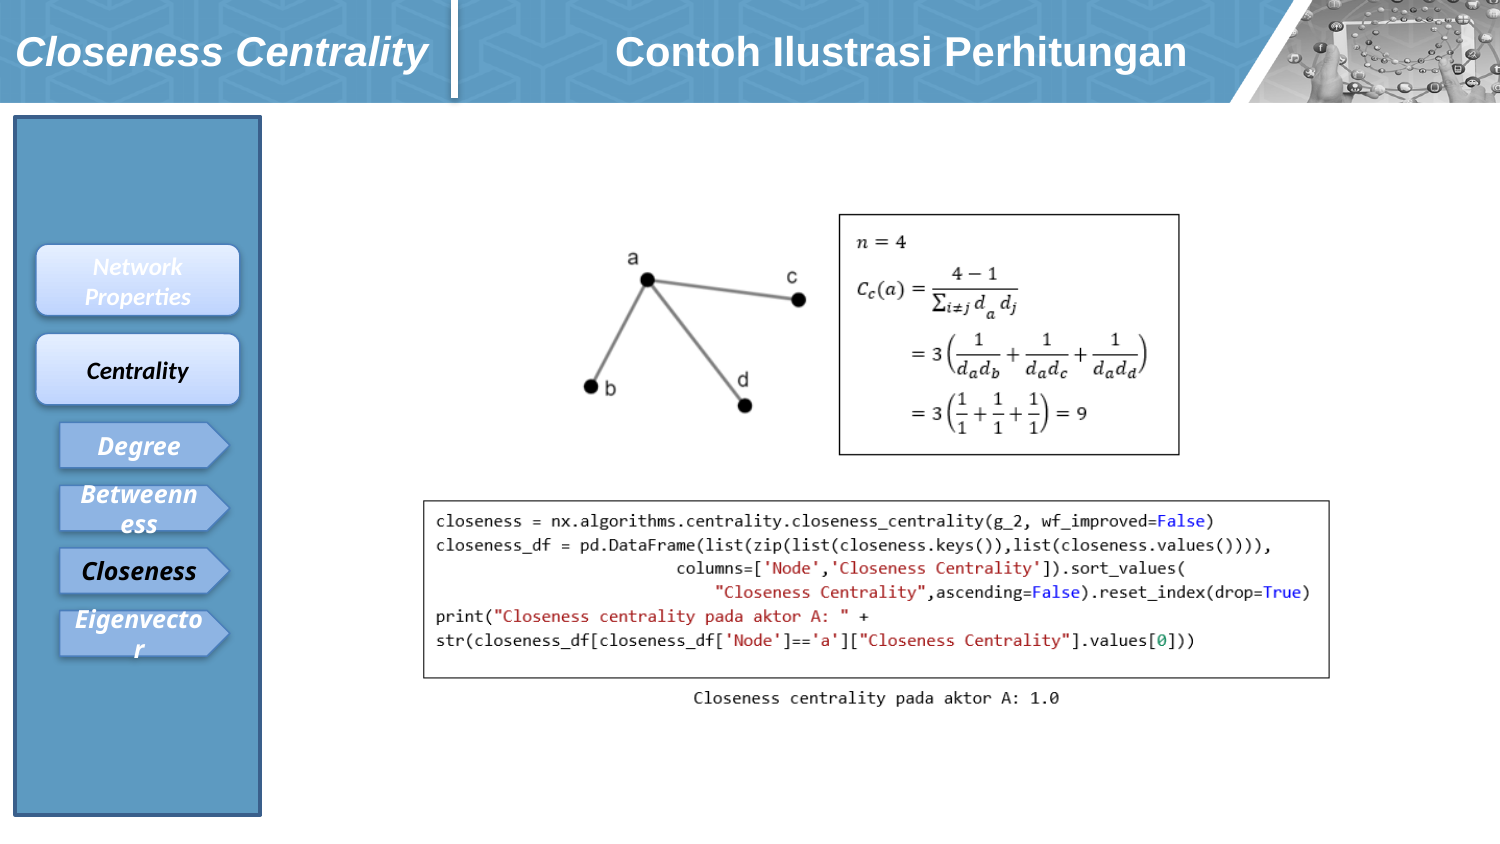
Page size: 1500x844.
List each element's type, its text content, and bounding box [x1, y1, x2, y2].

text_box Degree [58, 421, 231, 469]
text_box Betweenness [58, 484, 231, 532]
text_box Eigenvector [58, 609, 231, 657]
title Closeness Centrality Contoh Ilustrasi Perhitungan [0, 0, 450, 99]
text_box Centrality [34, 332, 241, 406]
text_box Closeness [58, 547, 231, 595]
text_box Network Properties [34, 243, 241, 317]
text_box [287, 116, 1467, 828]
text_box [13, 115, 262, 817]
title Closeness Centrality Contoh Ilustrasi Perhitungan [458, 0, 1287, 99]
picture [0, 0, 1500, 844]
